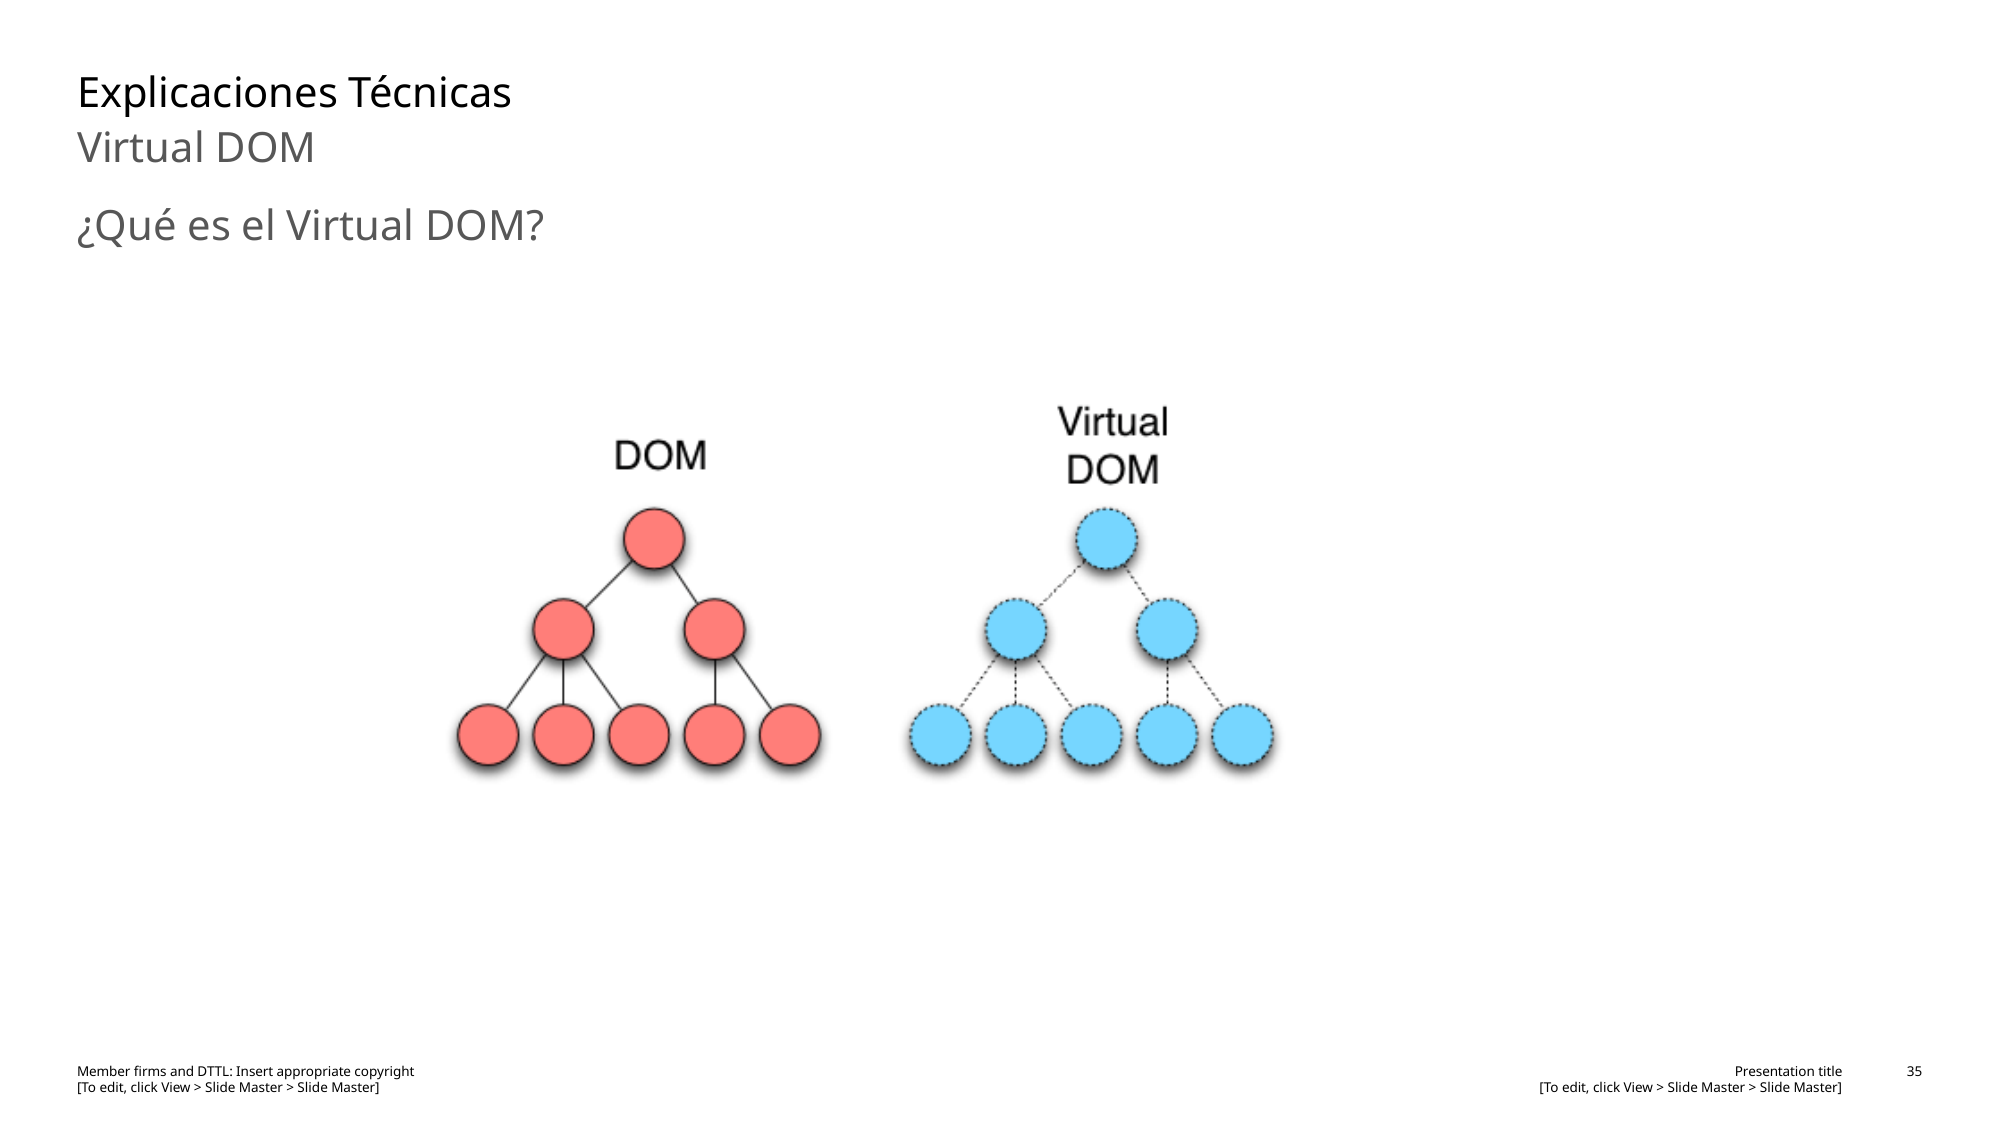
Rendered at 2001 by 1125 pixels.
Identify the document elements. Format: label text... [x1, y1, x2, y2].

title Explicaciones Técnicas [77, 66, 1923, 121]
list Virtual DOM ¿Qué es el Virtual DOM? [77, 121, 1923, 245]
picture [408, 366, 1319, 821]
